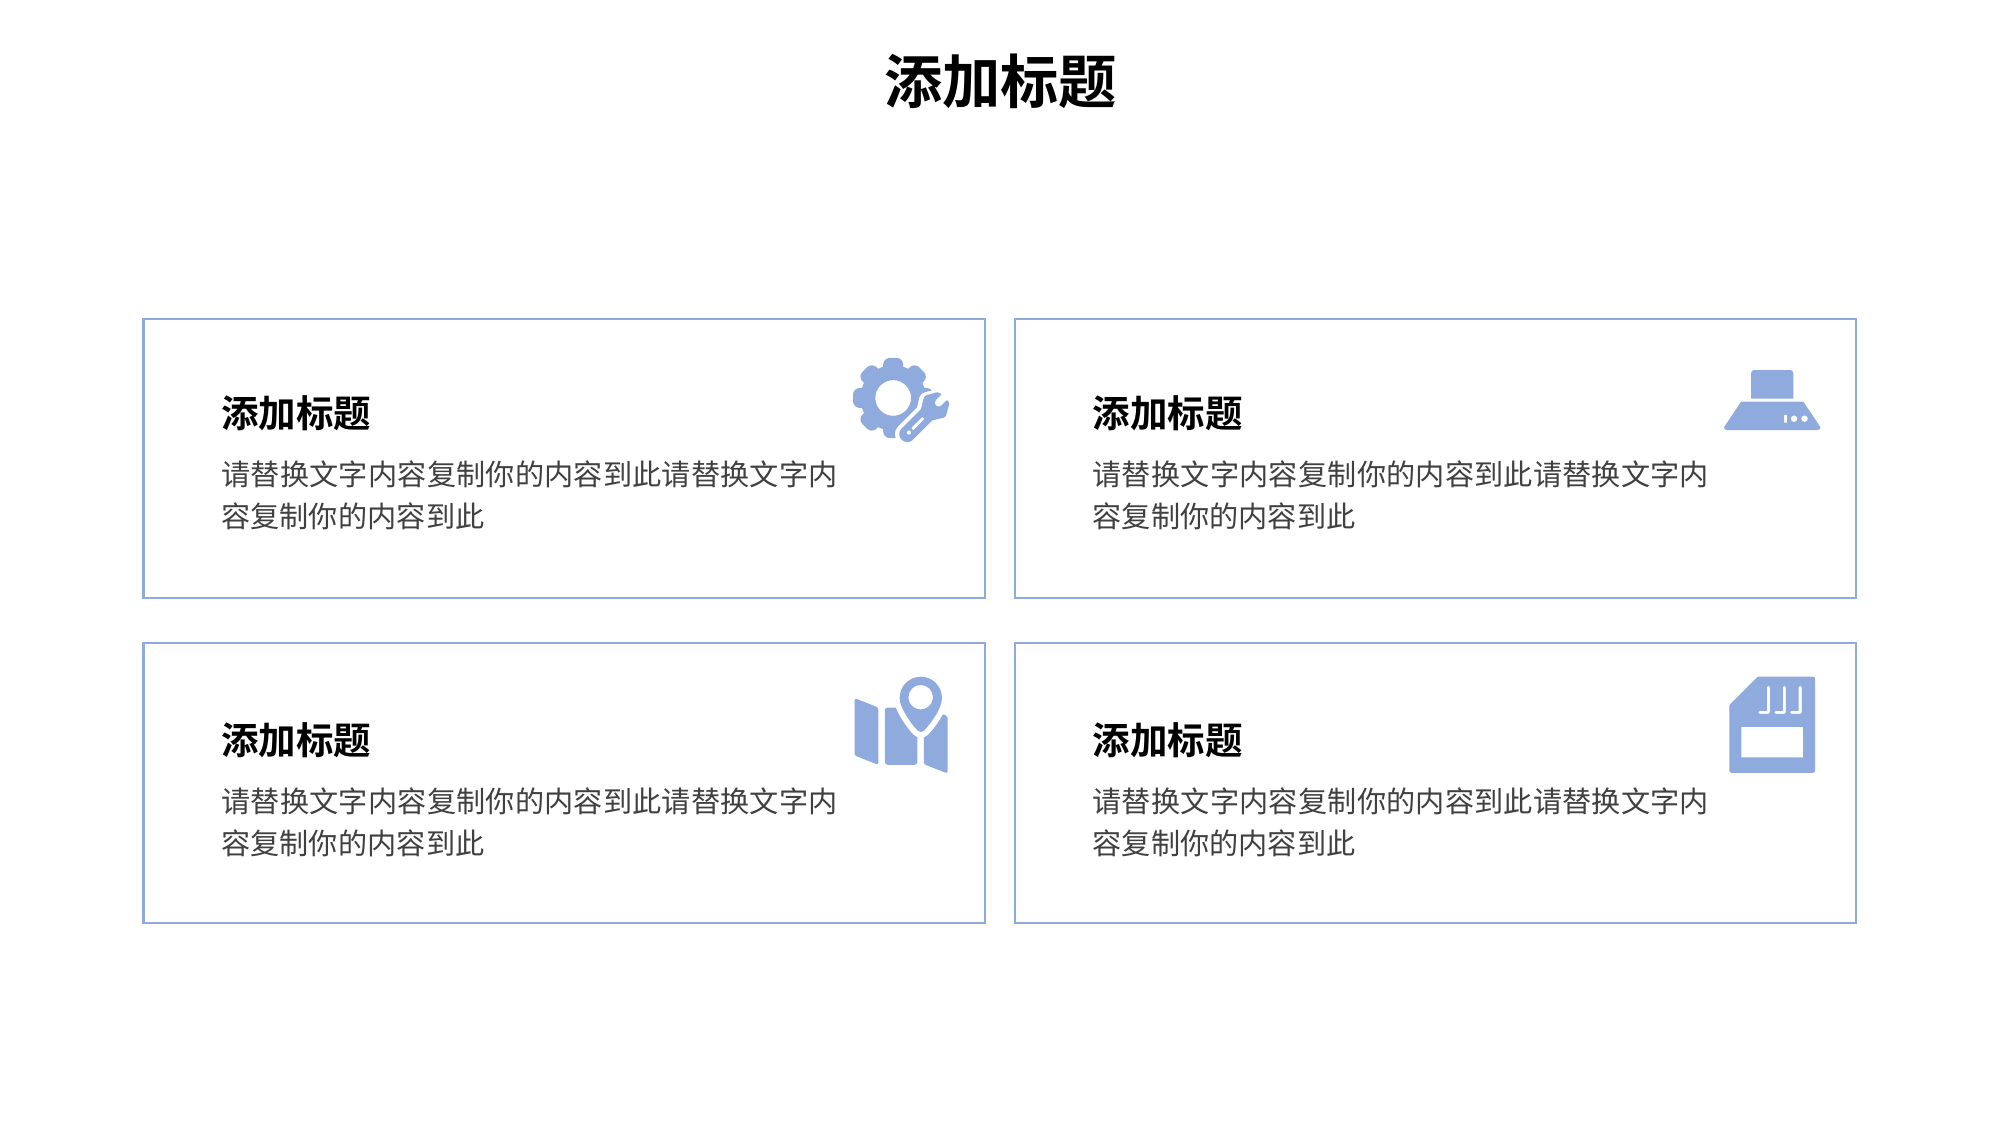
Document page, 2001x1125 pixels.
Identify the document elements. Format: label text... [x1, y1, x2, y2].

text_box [1014, 318, 1857, 599]
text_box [143, 643, 986, 924]
text_box 添加标题 [0, 38, 2000, 123]
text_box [143, 318, 986, 599]
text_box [1014, 643, 1857, 924]
